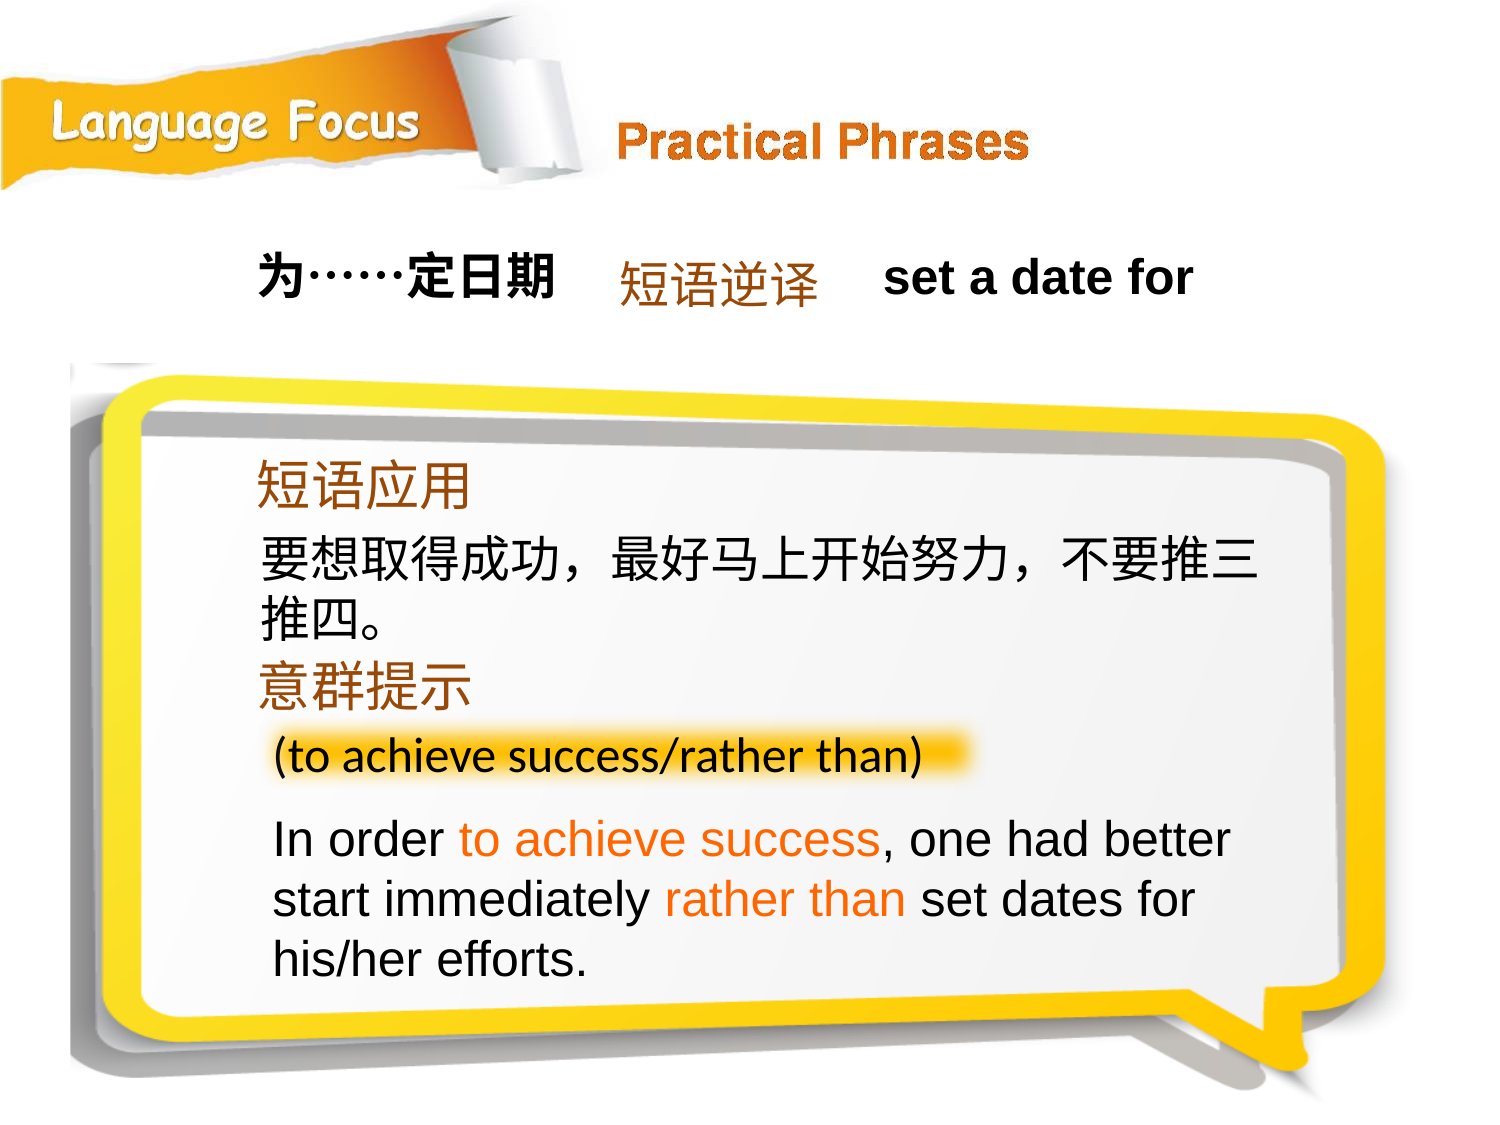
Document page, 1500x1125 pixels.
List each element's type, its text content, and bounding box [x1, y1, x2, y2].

text_box 为……定日期 [242, 237, 761, 312]
picture [0, 0, 1161, 192]
text_box set a date for [868, 237, 1400, 312]
text_box 短语逆译 [604, 246, 876, 321]
picture [70, 363, 1432, 1106]
